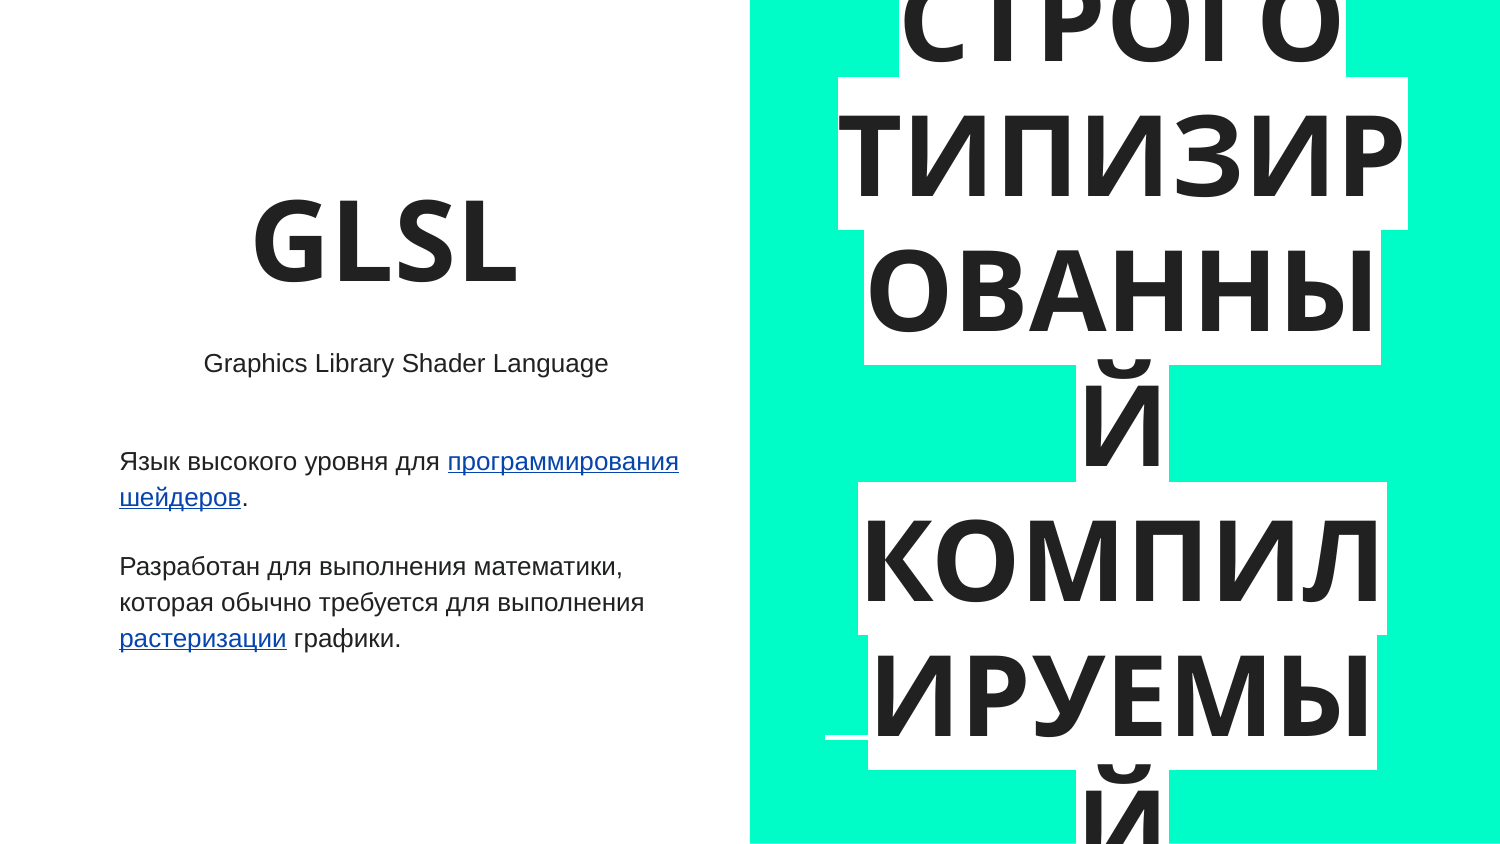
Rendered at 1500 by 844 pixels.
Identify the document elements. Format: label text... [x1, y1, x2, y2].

subtitle Graphics Library Shader Language Язык высокого уровня для программирования шейдеров. Разработан для выполнения математики, которая обычно требуется для выполнения растеризации графики. [104, 331, 709, 717]
list СТРОГО ТИПИЗИРОВАННЫЙ КОМПИЛИРУЕМЫЙ [807, 118, 1438, 725]
title GLSL [52, 38, 717, 320]
